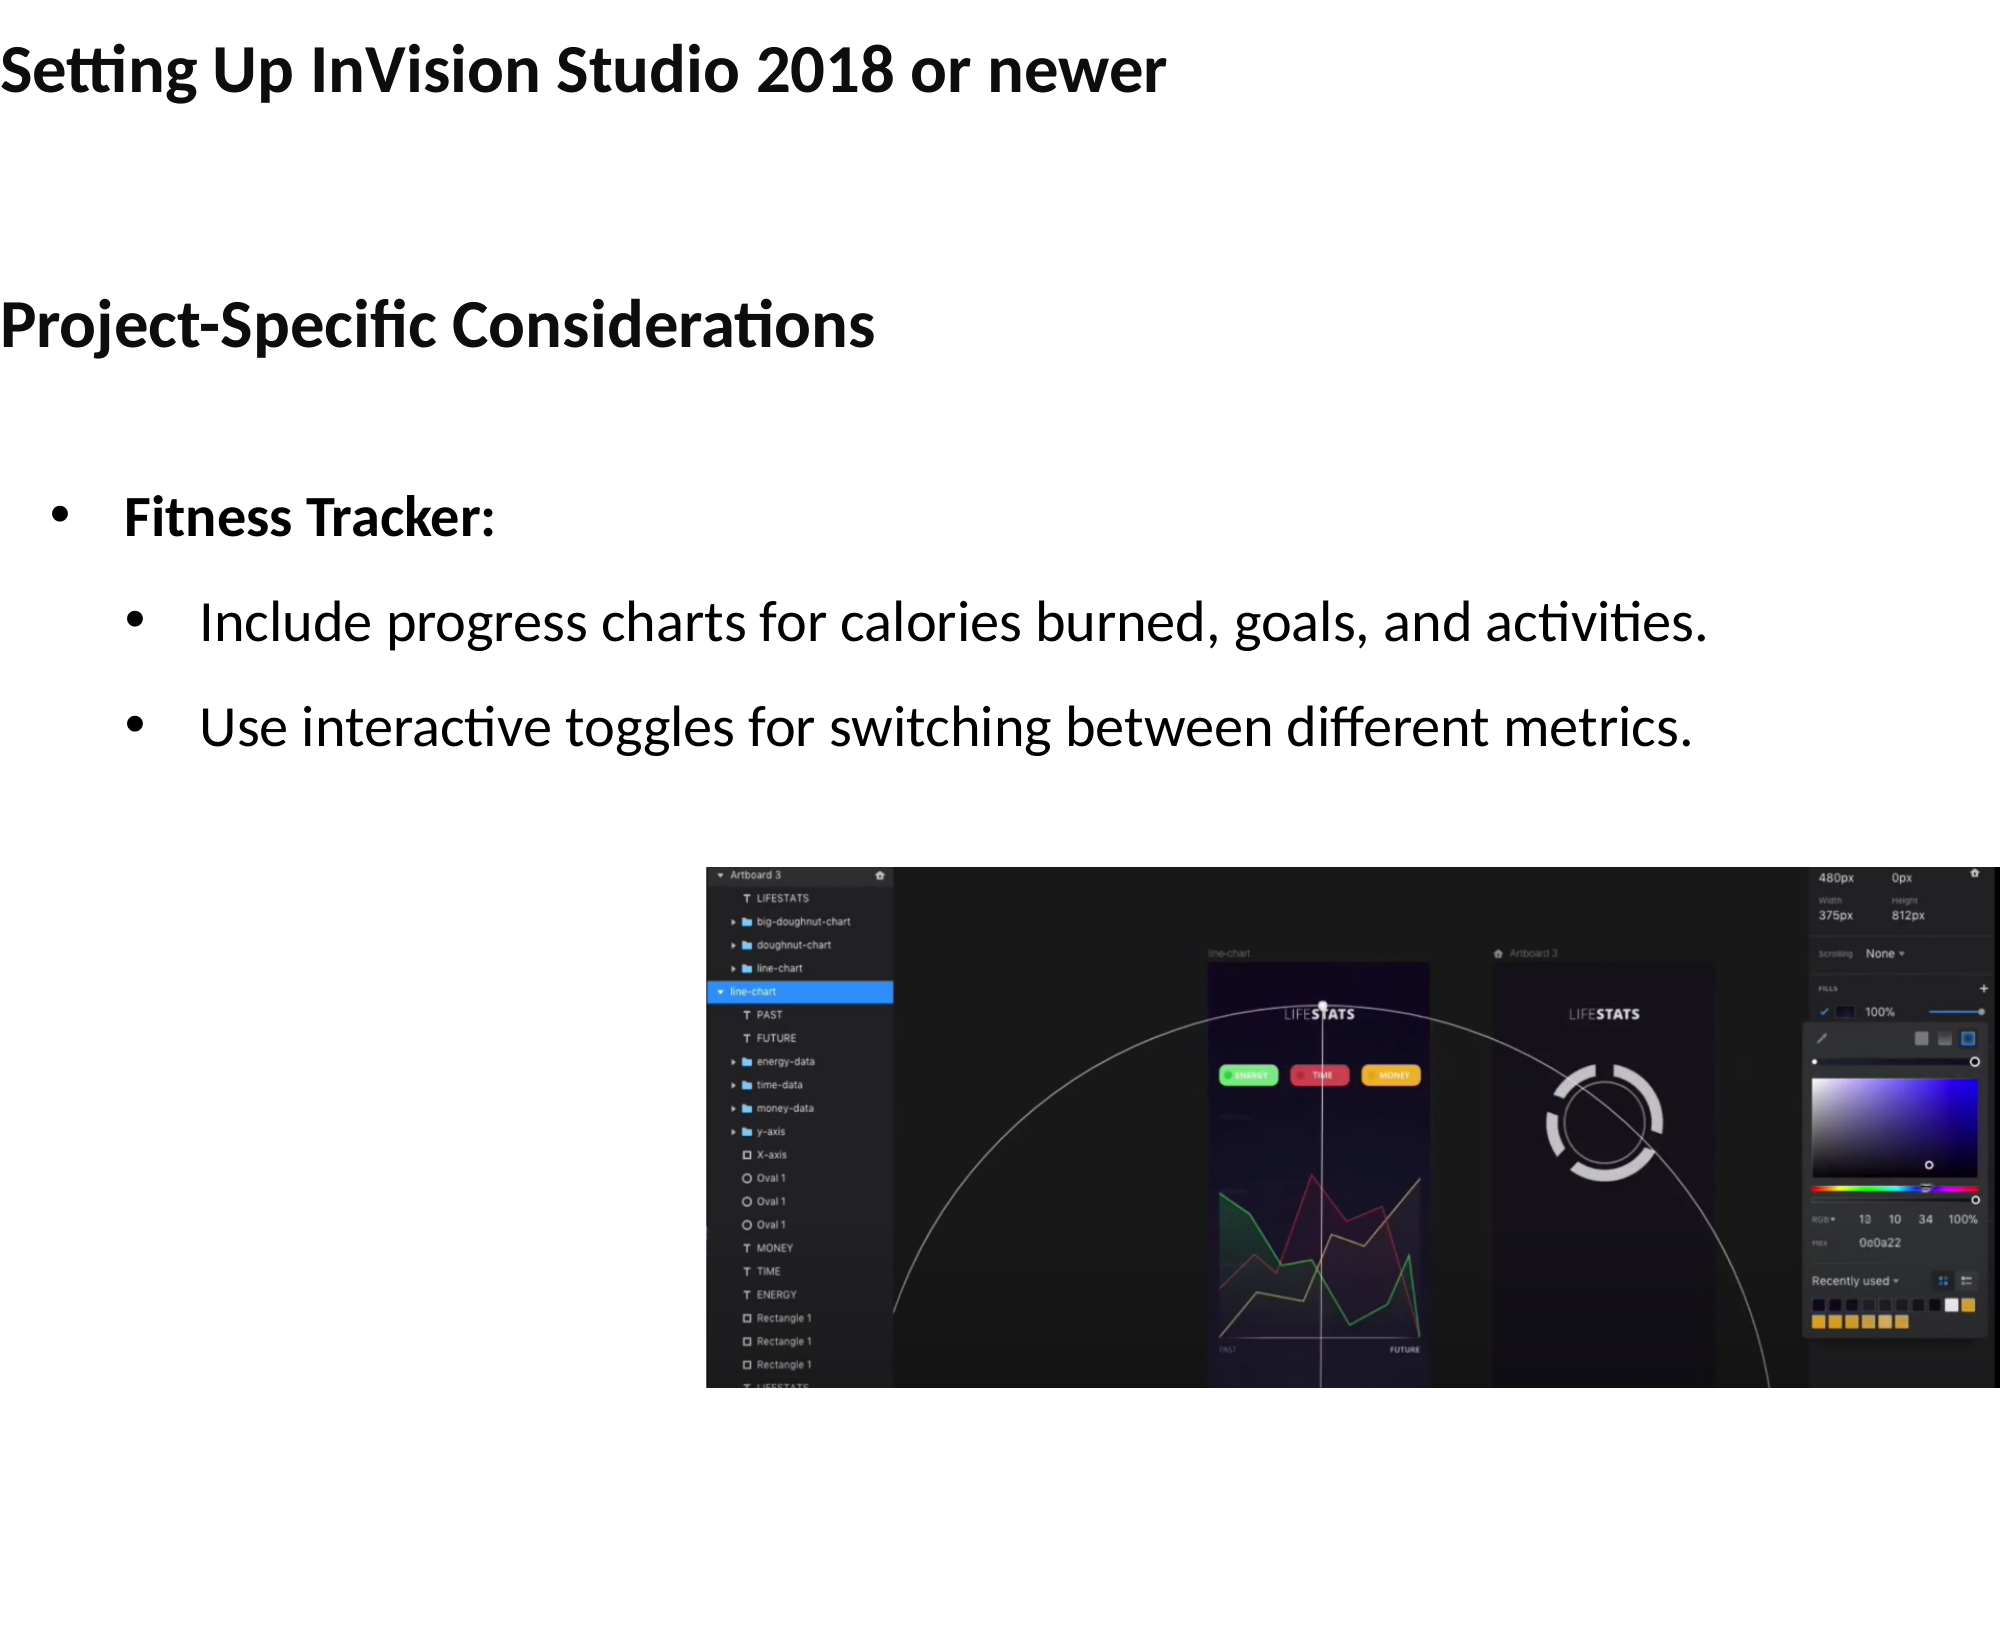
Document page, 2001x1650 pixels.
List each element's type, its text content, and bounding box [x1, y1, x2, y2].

title Project-Specific Considerations [0, 262, 1779, 361]
text_box Setting Up InVision Studio 2018 or newer [0, 7, 1779, 107]
text_box Fitness Tracker: Include progress charts for calories burned, goals, and activities. Use interactive toggles for switching between different metrics. [35, 435, 1923, 766]
picture [706, 867, 2000, 1388]
